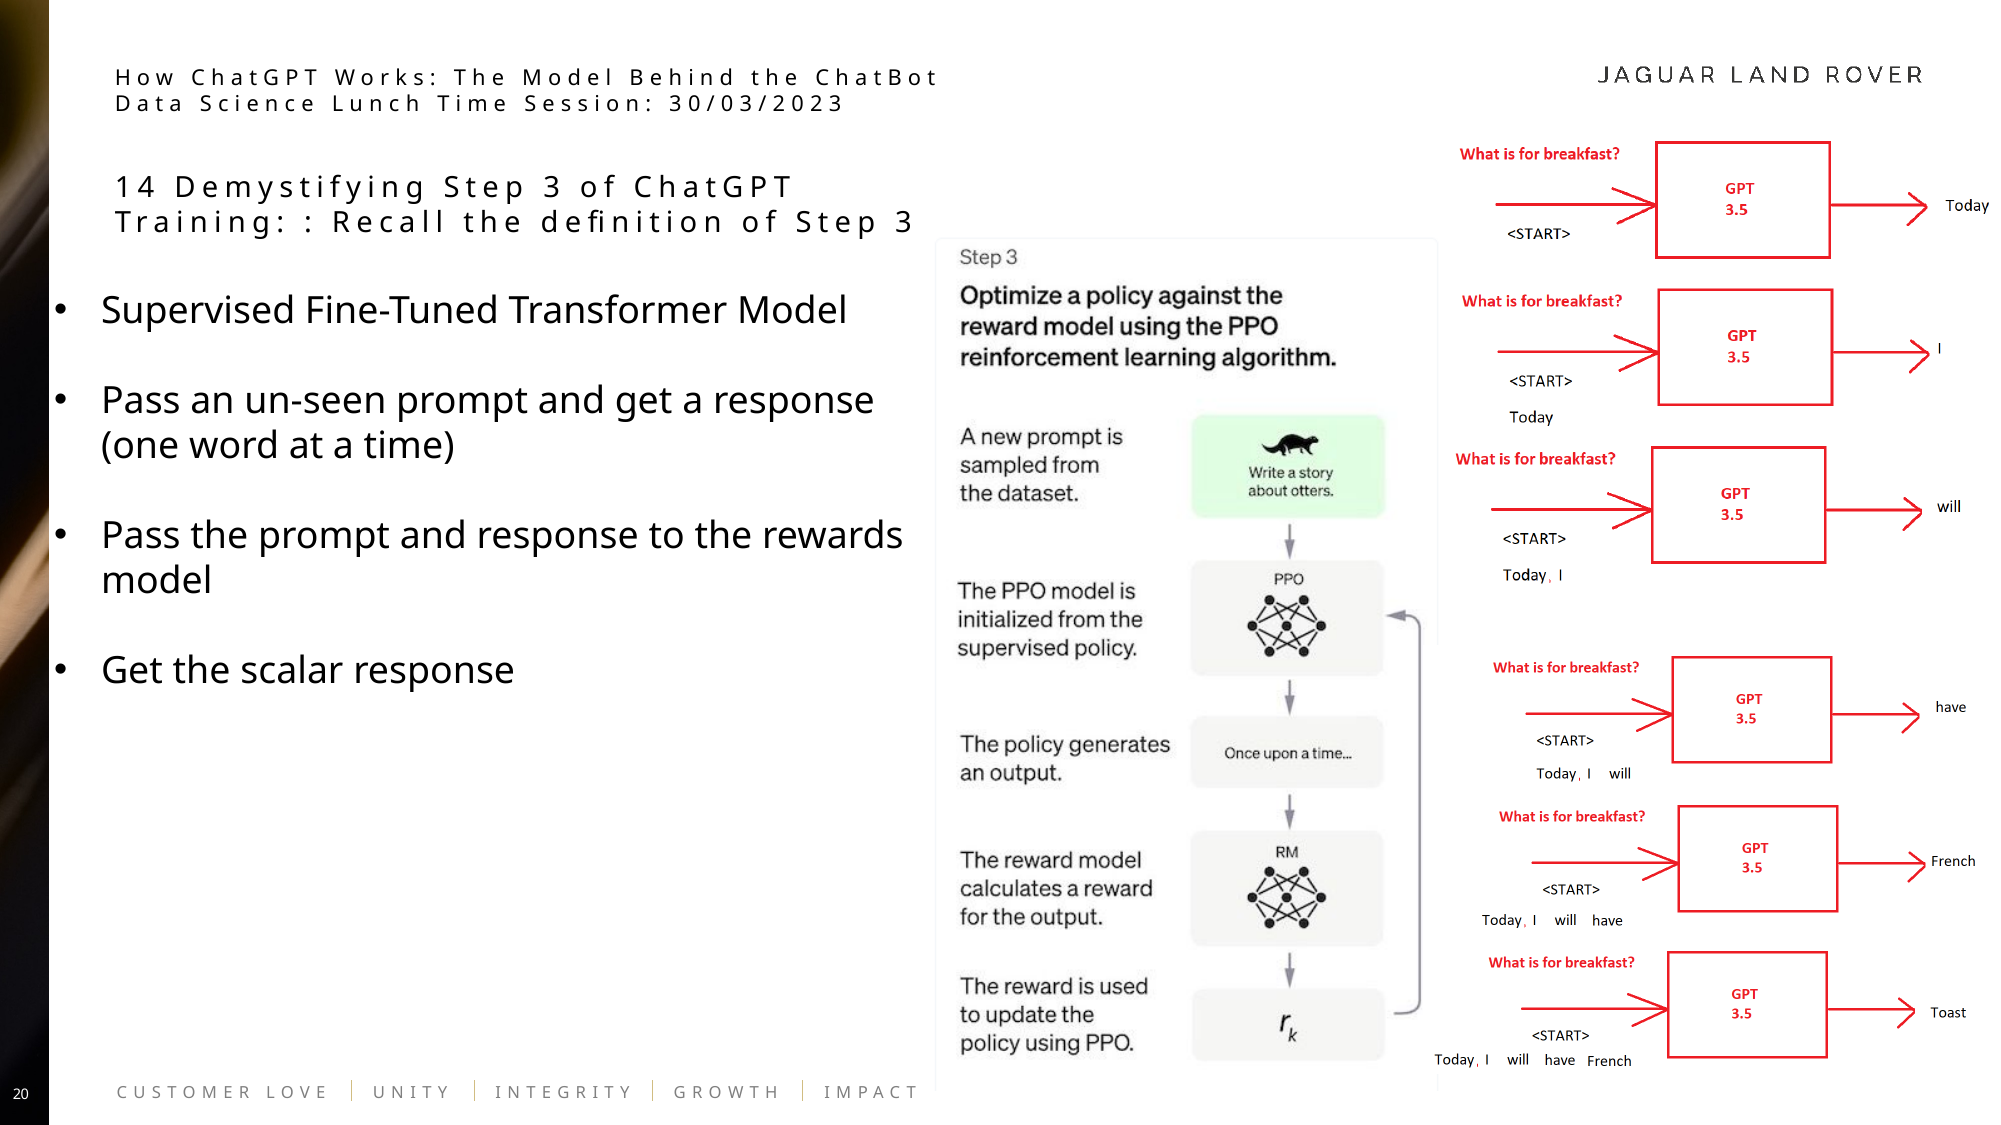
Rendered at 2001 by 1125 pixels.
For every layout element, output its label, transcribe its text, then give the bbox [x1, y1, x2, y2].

picture [1594, 61, 1927, 88]
picture [920, 124, 1999, 1091]
list 14 Demystifying Step 3 of ChatGPT Training: : Recall the definition of Step 3 [99, 160, 963, 211]
text_box Supervised Fine-Tuned Transformer Model Pass an un-seen prompt and get a response (one word at a time) Pass the prompt and response to the rewards model Get the scalar response [39, 278, 915, 788]
list How ChatGPT Works: The Model Behind the ChatBot Data Science Lunch Time Session: 30/03/2023 [99, 55, 1313, 94]
picture [0, 0, 49, 1125]
